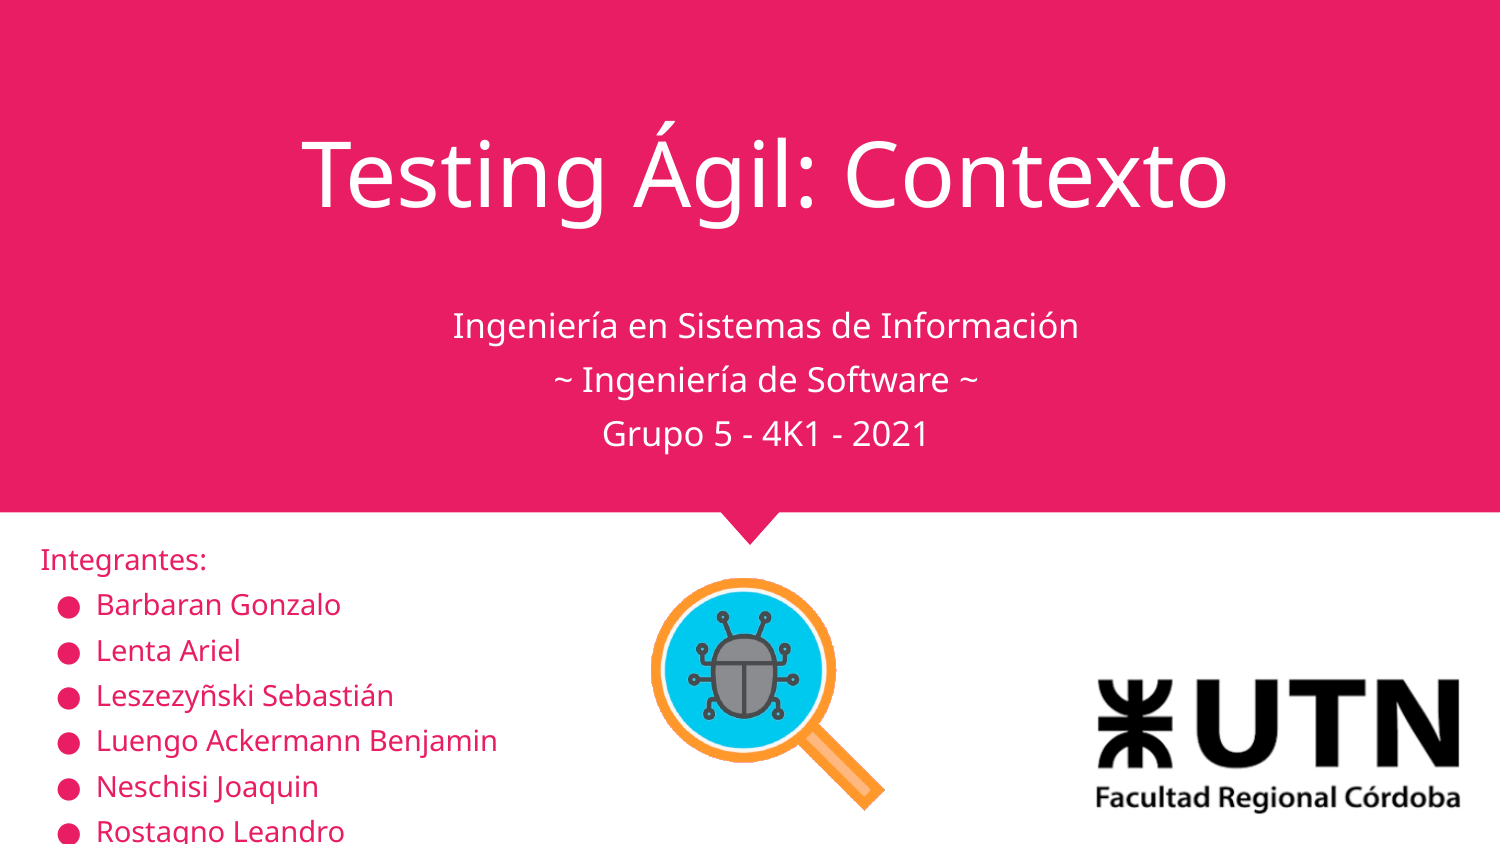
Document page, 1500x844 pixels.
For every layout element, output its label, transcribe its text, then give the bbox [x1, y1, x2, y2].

subtitle Ingeniería en Sistemas de Información ~ Ingeniería de Software ~ Grupo 5 - 4K1 - 2021 Integrantes: Barbaran Gonzalo Lenta Ariel Leszezyñski Sebastián Luengo Ackermann Benjamin Neschisi Joaquin Rostagno Leandro [25, 232, 1500, 844]
title Testing Ágil: Contexto [86, 94, 1446, 232]
picture [1082, 663, 1473, 820]
picture [643, 571, 890, 820]
